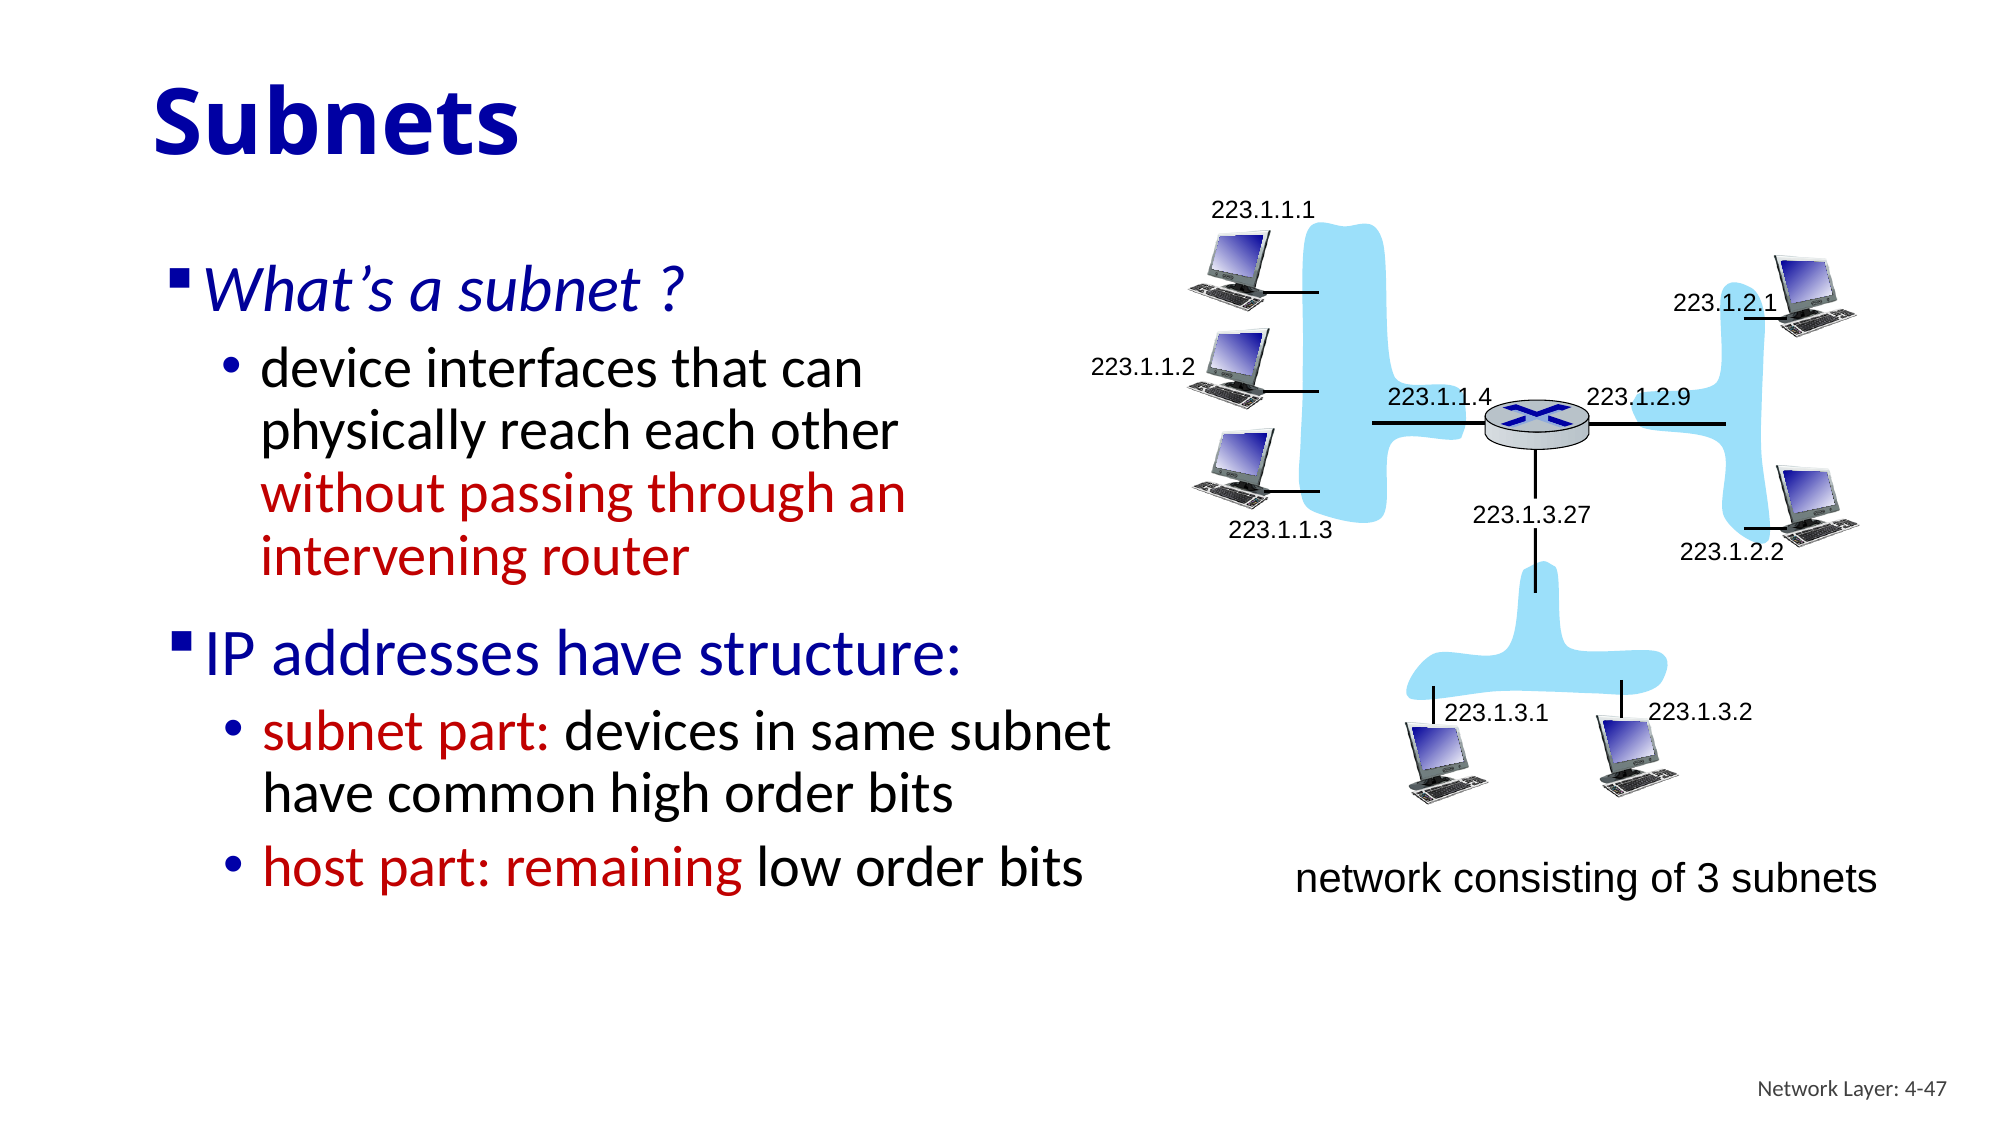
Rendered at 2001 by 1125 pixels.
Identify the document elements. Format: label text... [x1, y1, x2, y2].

text_box 223.1.2.9 [1571, 373, 1707, 419]
text_box 223.1.1.4 [1372, 373, 1508, 418]
text_box [1298, 223, 1467, 523]
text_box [1166, 324, 1272, 416]
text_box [1402, 718, 1509, 811]
slide_number Network Layer: 4- [1512, 1056, 1963, 1117]
text_box [1406, 561, 1668, 700]
text_box IP addresses have structure: subnet part: devices in same subnet have common high order bits host part: remaining low order bits [151, 609, 1145, 1048]
text_box 223.1.2.1 [1658, 279, 1771, 325]
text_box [1457, 491, 1608, 537]
text_box 223.1.3.2 [1633, 688, 1769, 733]
text_box [1636, 325, 1771, 528]
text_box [1171, 424, 1277, 516]
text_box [1075, 343, 1166, 389]
text_box 223.1.3.1 [1435, 688, 1565, 734]
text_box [1485, 399, 1589, 450]
text_box 223.1.1.1 [1196, 185, 1332, 231]
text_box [1773, 461, 1880, 554]
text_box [1771, 251, 1877, 344]
text_box 223.1.1.3 [1213, 506, 1349, 552]
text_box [1167, 226, 1273, 318]
title Subnets [137, 51, 1863, 198]
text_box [1593, 711, 1699, 804]
text_box network consisting of 3 subnets [1280, 843, 1893, 908]
text_box 223.1.2.2 [1665, 528, 1800, 573]
text_box What’s a subnet ? device interfaces that can physically reach each other without passing through an intervening router [149, 246, 1053, 611]
